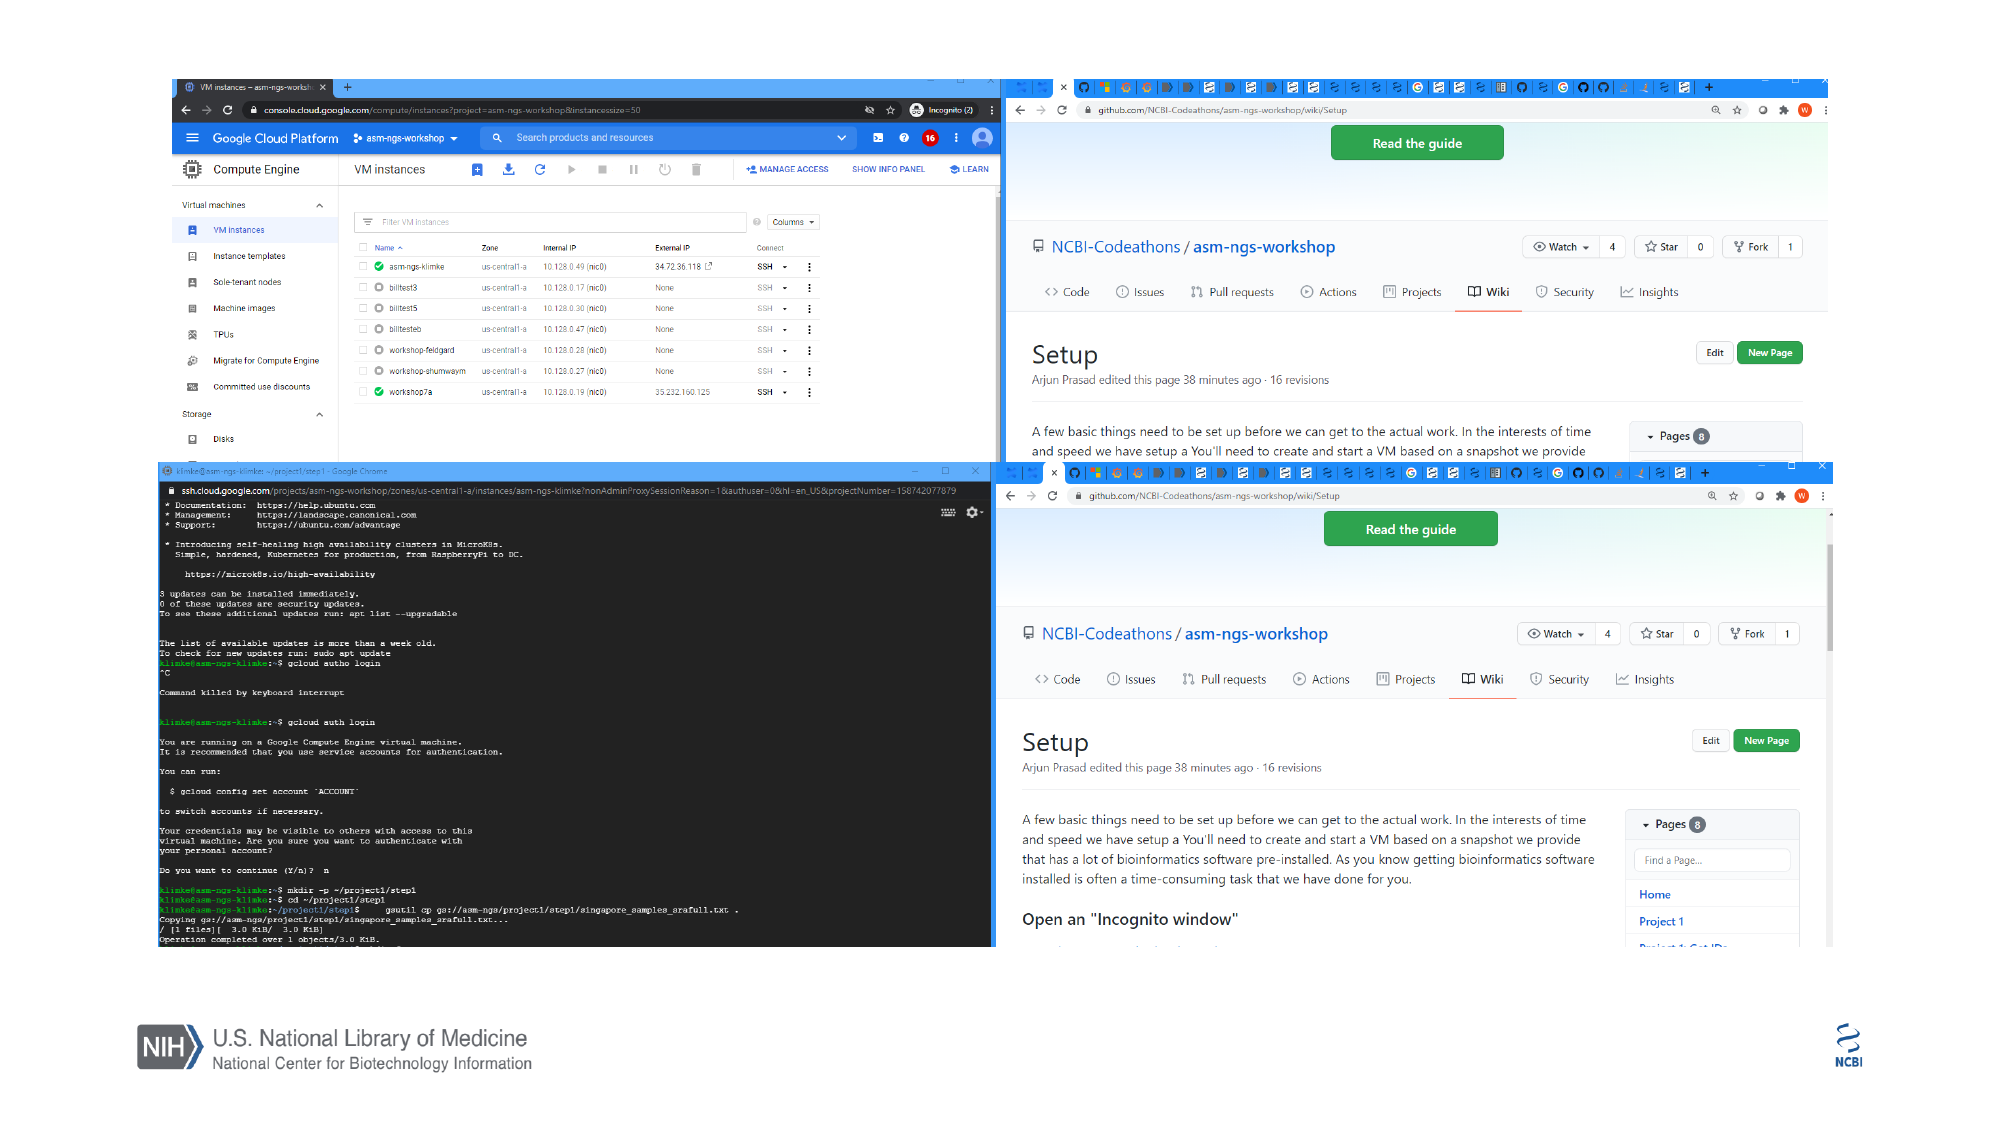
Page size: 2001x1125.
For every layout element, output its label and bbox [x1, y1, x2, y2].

picture [158, 79, 1833, 948]
